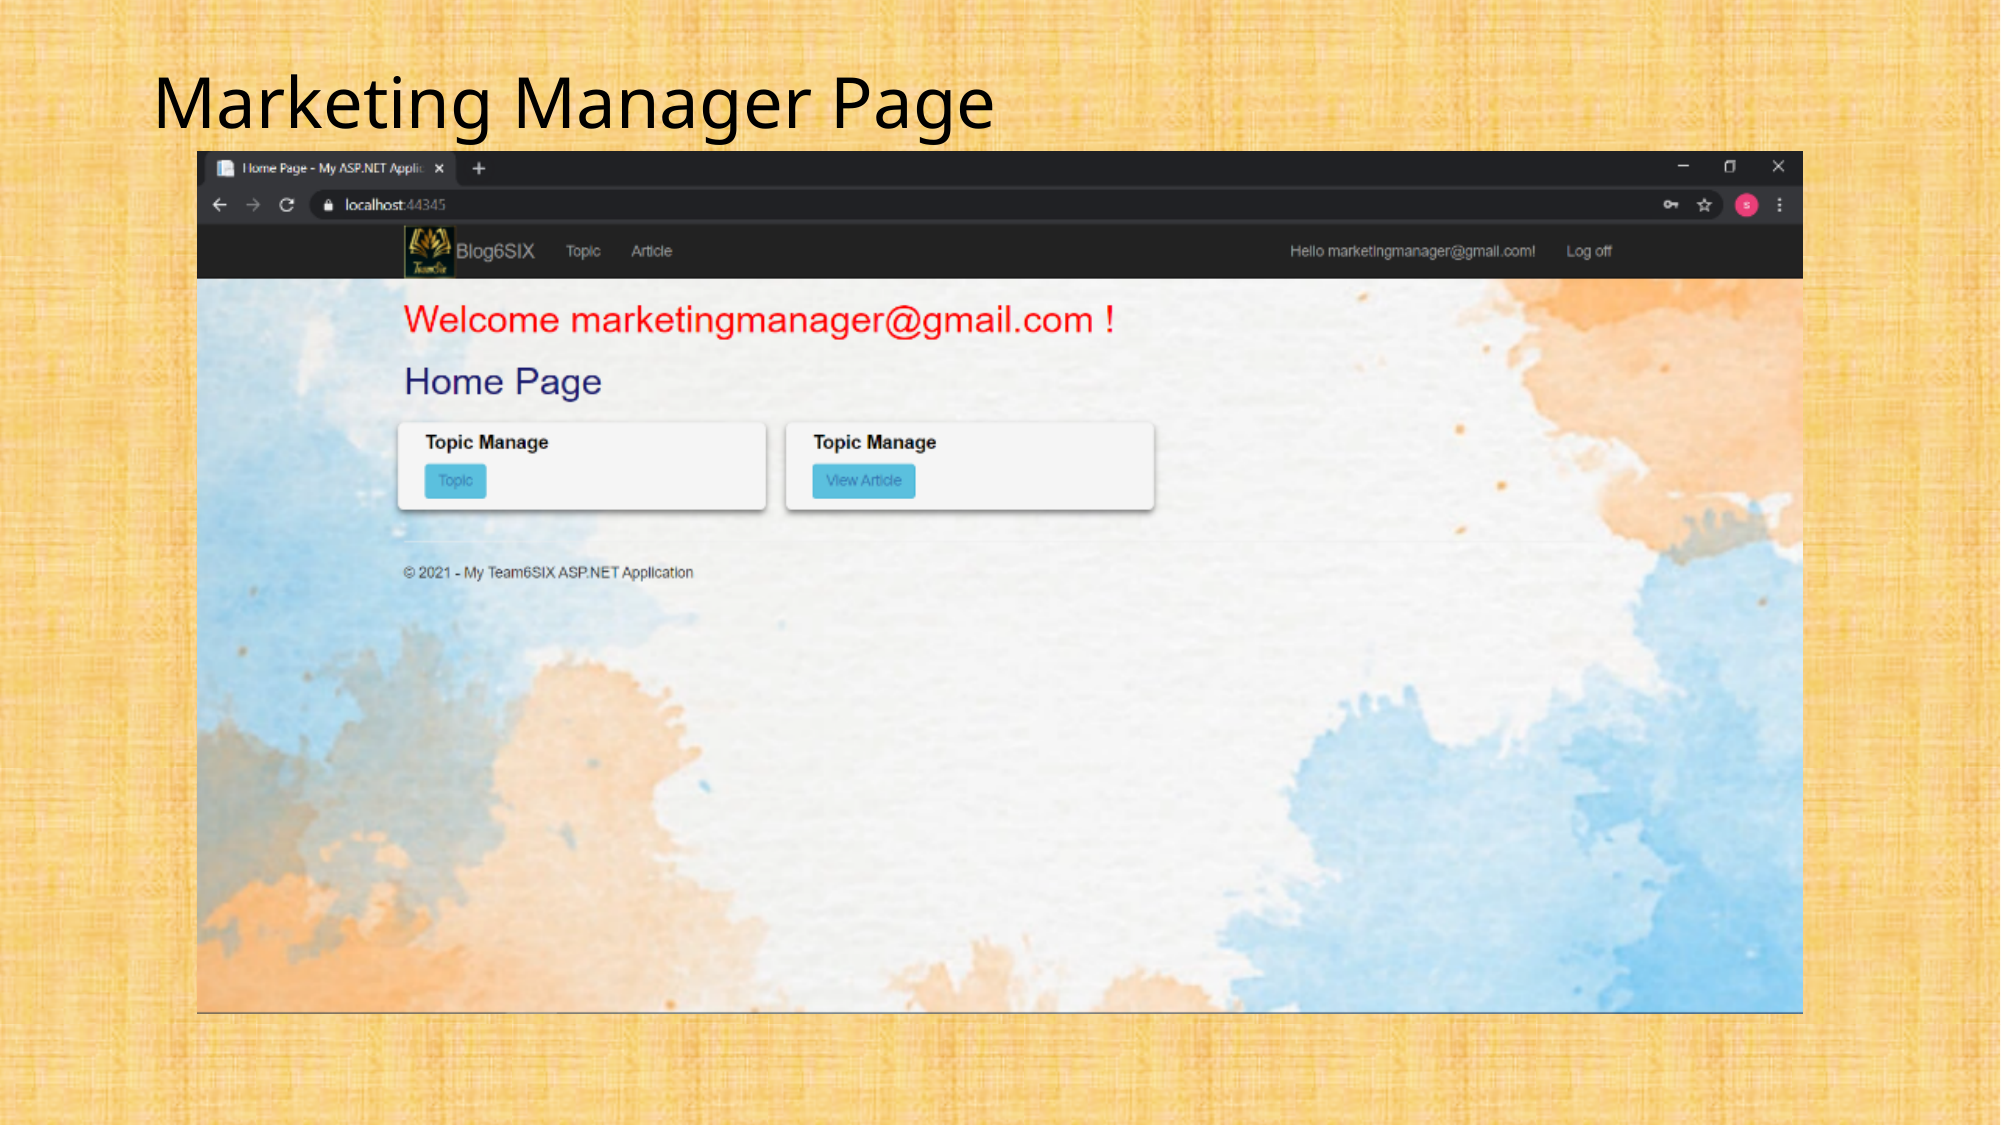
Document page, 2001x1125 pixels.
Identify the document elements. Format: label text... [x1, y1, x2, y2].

picture [0, 0, 2001, 1125]
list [197, 151, 1803, 1014]
title Marketing Manager Page [137, 59, 1863, 152]
